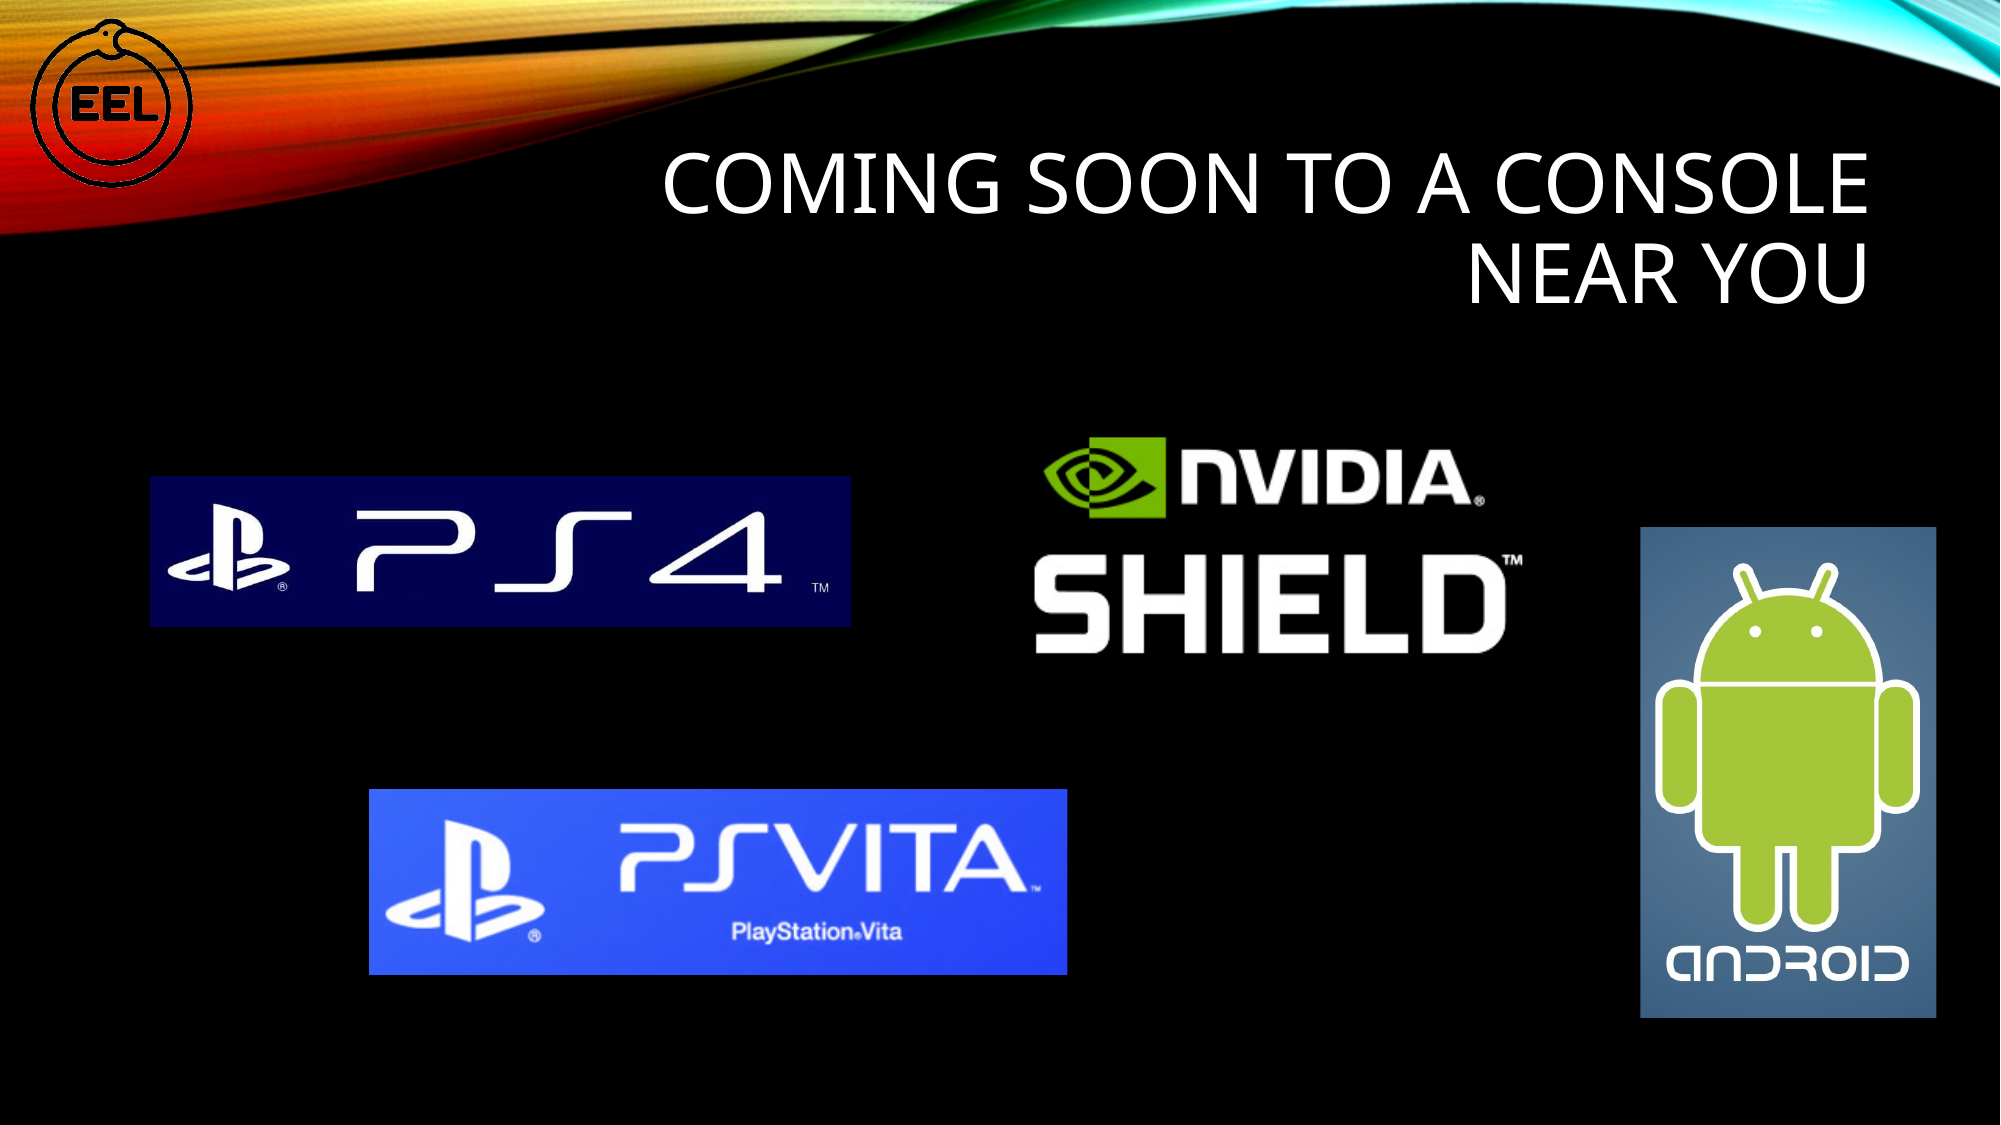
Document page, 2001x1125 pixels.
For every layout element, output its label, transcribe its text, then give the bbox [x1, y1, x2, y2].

picture [368, 789, 1068, 976]
picture [149, 475, 852, 627]
picture [1640, 527, 1937, 1018]
title Coming soon to a console near you [474, 125, 1888, 338]
picture [0, 0, 2000, 237]
picture [1006, 415, 1537, 688]
